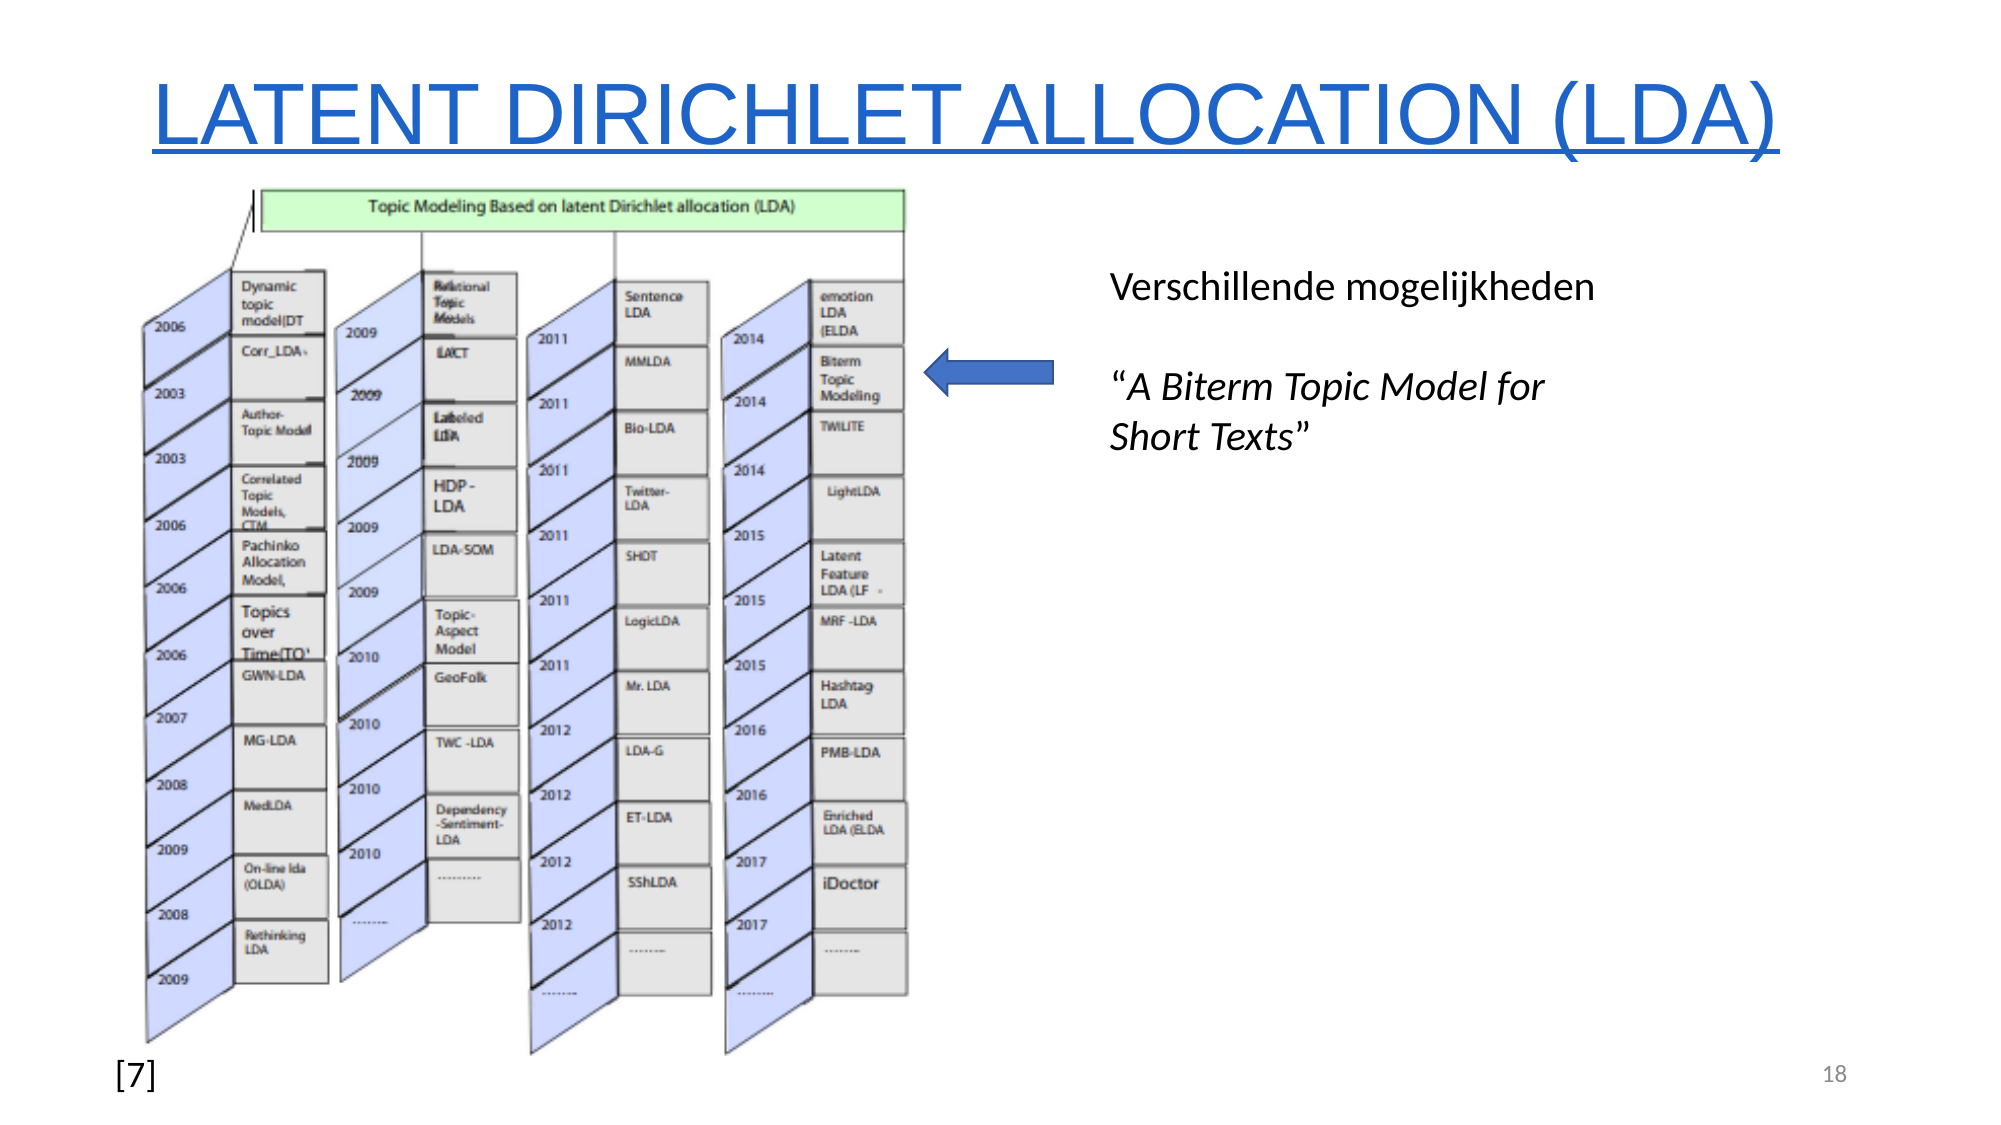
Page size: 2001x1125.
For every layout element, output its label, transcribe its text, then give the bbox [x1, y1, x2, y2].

slide_number 18 [1412, 1042, 1863, 1103]
title Latent Dirichlet Allocation (LDA) [137, 59, 1863, 278]
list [95, 168, 960, 1060]
text_box Verschillende mogelijkheden “A Biterm Topic Model for Short Texts” [1095, 251, 1616, 467]
text_box [960, 360, 1054, 385]
text_box [7] [100, 1060, 172, 1103]
